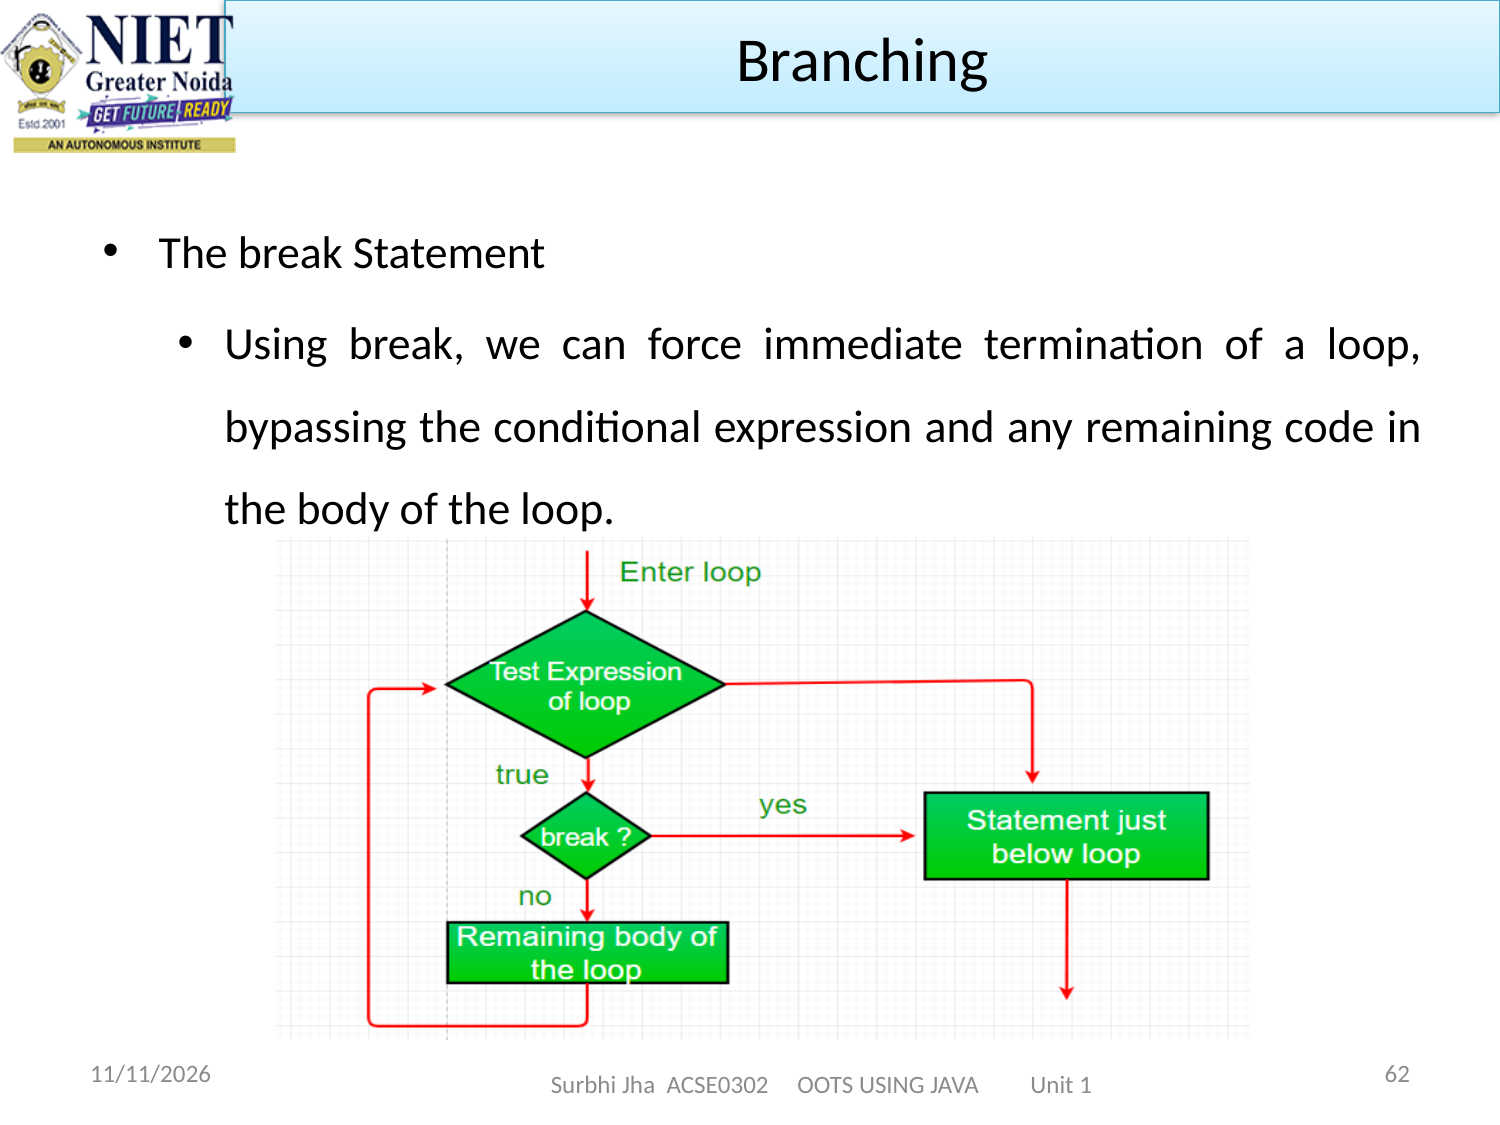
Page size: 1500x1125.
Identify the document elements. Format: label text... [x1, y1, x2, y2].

picture [274, 537, 1251, 1040]
picture [0, 13, 237, 153]
slide_number 62 [1238, 1042, 1425, 1103]
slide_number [75, 1042, 412, 1103]
text_box Branching [224, 0, 1500, 113]
list The break Statement Using break, we can force immediate termination of a loop, bypassing the conditional expression and any remaining code in the body of the loop. [87, 187, 1438, 1021]
footer Surbhi Jha ACSE0302 OOTS USING JAVA Unit 1 [412, 1049, 1238, 1125]
